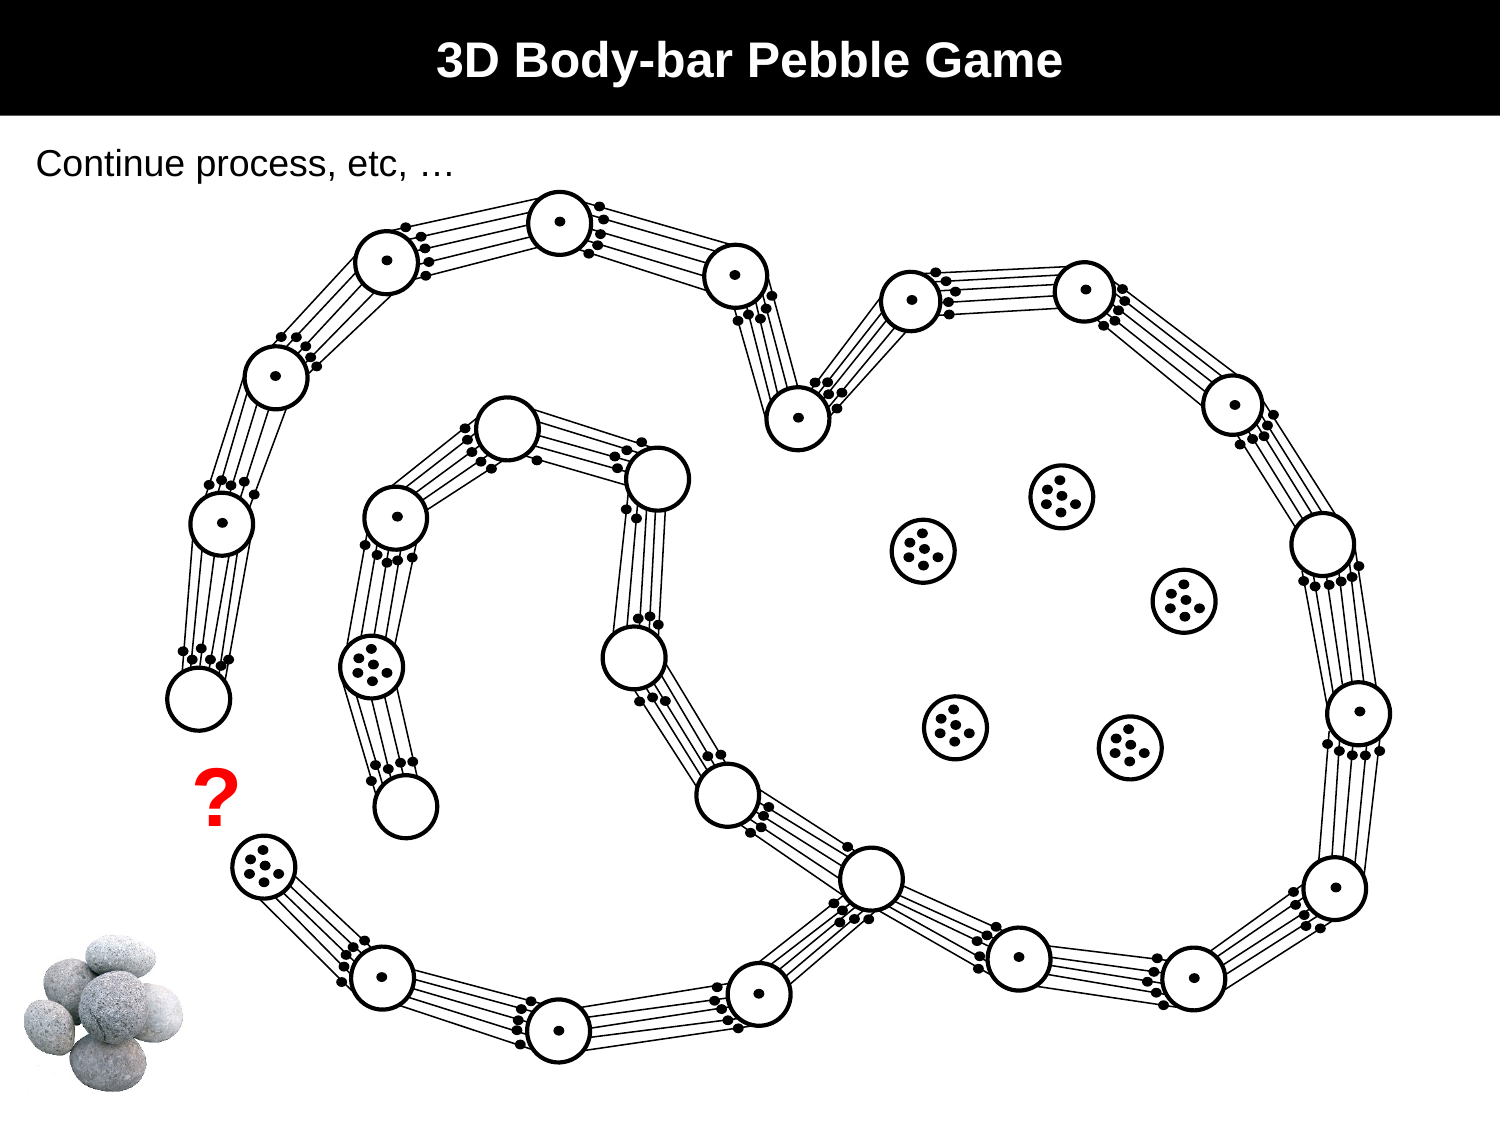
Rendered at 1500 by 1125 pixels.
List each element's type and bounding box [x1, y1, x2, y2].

text_box [891, 519, 955, 583]
text_box [1098, 716, 1162, 780]
text_box [167, 191, 1391, 1063]
text_box [1152, 569, 1216, 633]
text_box [1030, 465, 1094, 529]
text_box [0, 0, 1500, 116]
picture [24, 922, 190, 1093]
text_box [20, 131, 471, 192]
text_box [924, 696, 987, 760]
